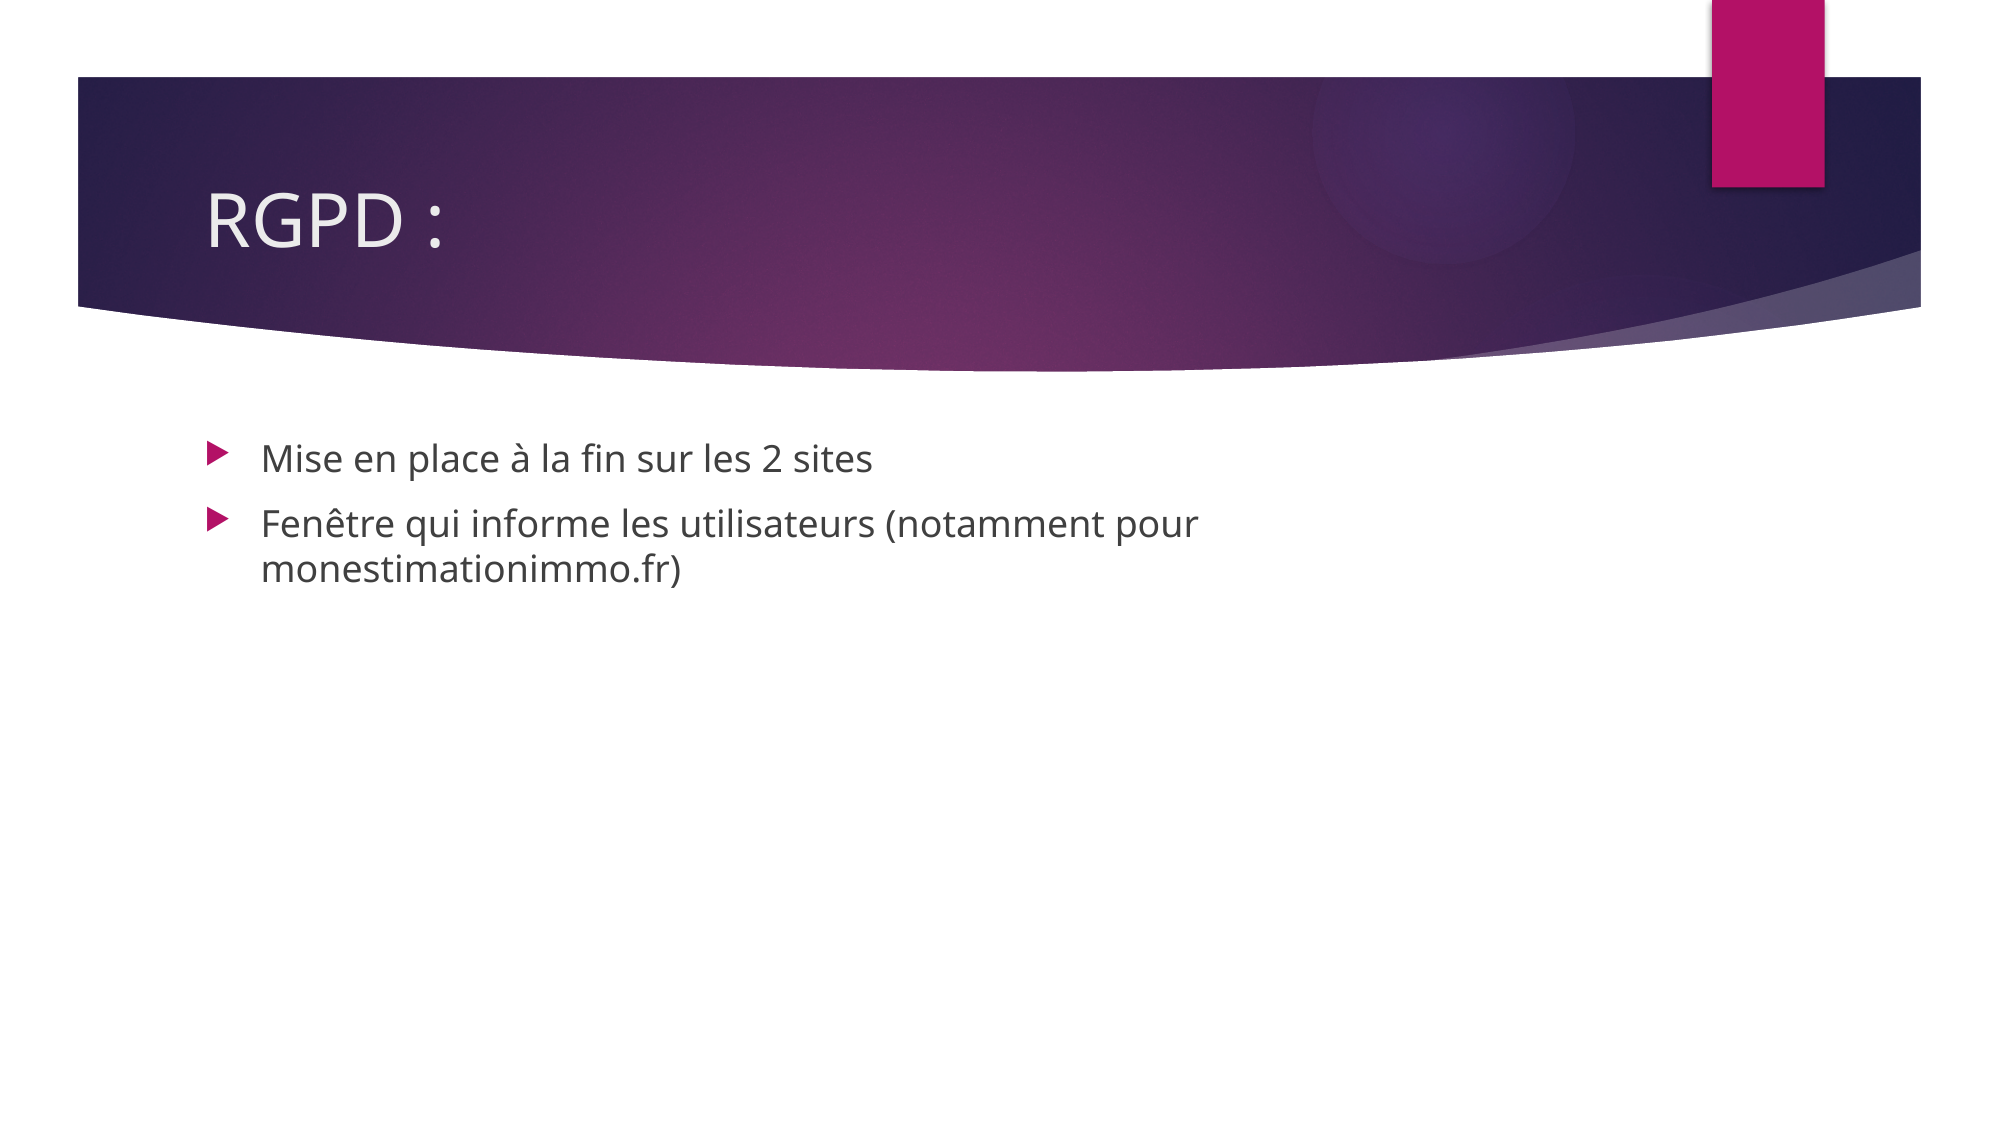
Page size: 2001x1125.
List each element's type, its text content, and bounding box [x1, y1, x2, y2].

title RGPD : [189, 159, 1627, 276]
list Mise en place à la fin sur les 2 sites Fenêtre qui informe les utilisateurs (notamment pour monestimationimmo.fr) [189, 427, 1638, 708]
